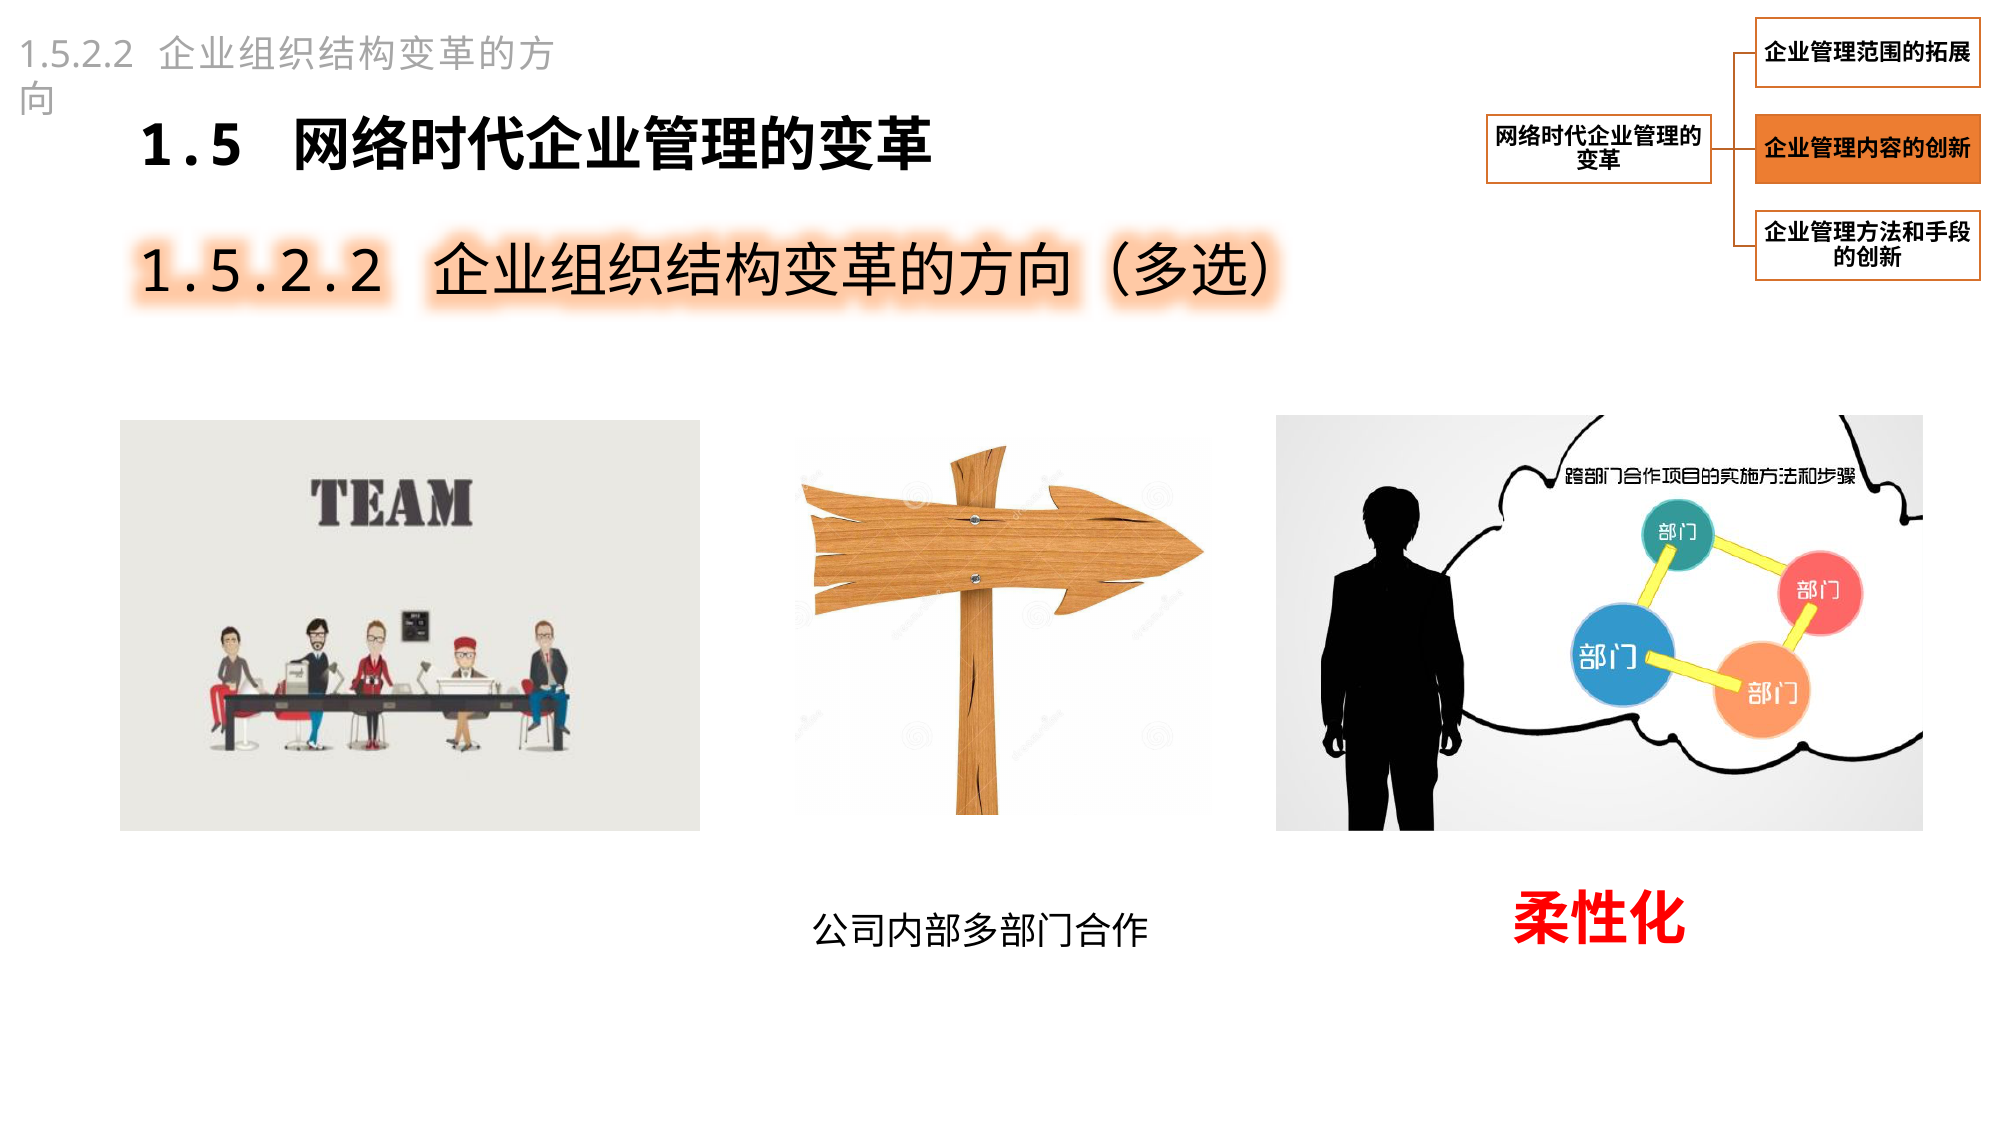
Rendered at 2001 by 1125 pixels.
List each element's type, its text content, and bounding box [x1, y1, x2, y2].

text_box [114, 166, 1954, 339]
table_cell 激励需求理论 [118, 172, 1949, 335]
text_box 1.5.2.2 企业组织结构变革的方向（多选） [120, 172, 1945, 329]
text_box 柔性化 [1497, 874, 1702, 959]
picture [794, 436, 1212, 815]
text_box 1.5.2.2 企业组织结构变革的方向 [3, 22, 572, 83]
text_box 公司内部多部门合作 [796, 899, 1165, 960]
text_box 1.5 网络时代企业管理的变革 [120, 97, 1349, 153]
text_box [1349, 18, 2000, 280]
picture [120, 420, 700, 831]
picture [1276, 415, 1923, 831]
